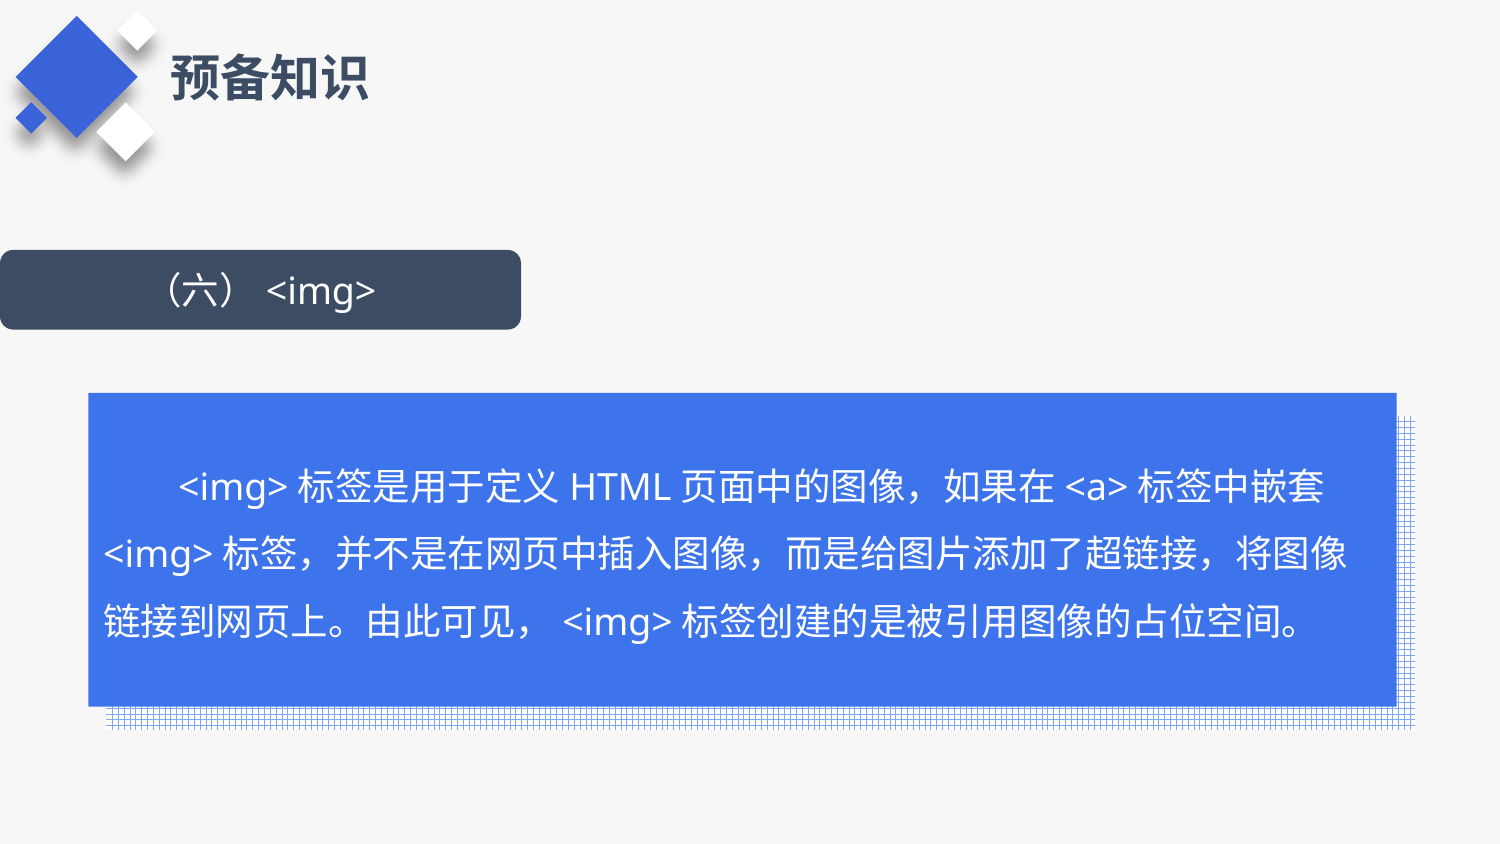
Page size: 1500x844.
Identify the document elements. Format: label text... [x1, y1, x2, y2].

text_box [115, 8, 159, 53]
text_box [105, 415, 1416, 731]
text_box <img>标签是用于定义HTML页面中的图像，如果在<a>标签中嵌套<img>标签，并不是在网页中插入图像，而是给图片添加了超链接，将图像链接到网页上。由此可见，<img>标签创建的是被引用图像的占位空间。 [87, 392, 1398, 708]
text_box [94, 101, 157, 163]
text_box [13, 100, 49, 136]
text_box 预备知识 [155, 39, 386, 114]
text_box （六）<img> [0, 248, 523, 331]
text_box [14, 14, 140, 140]
